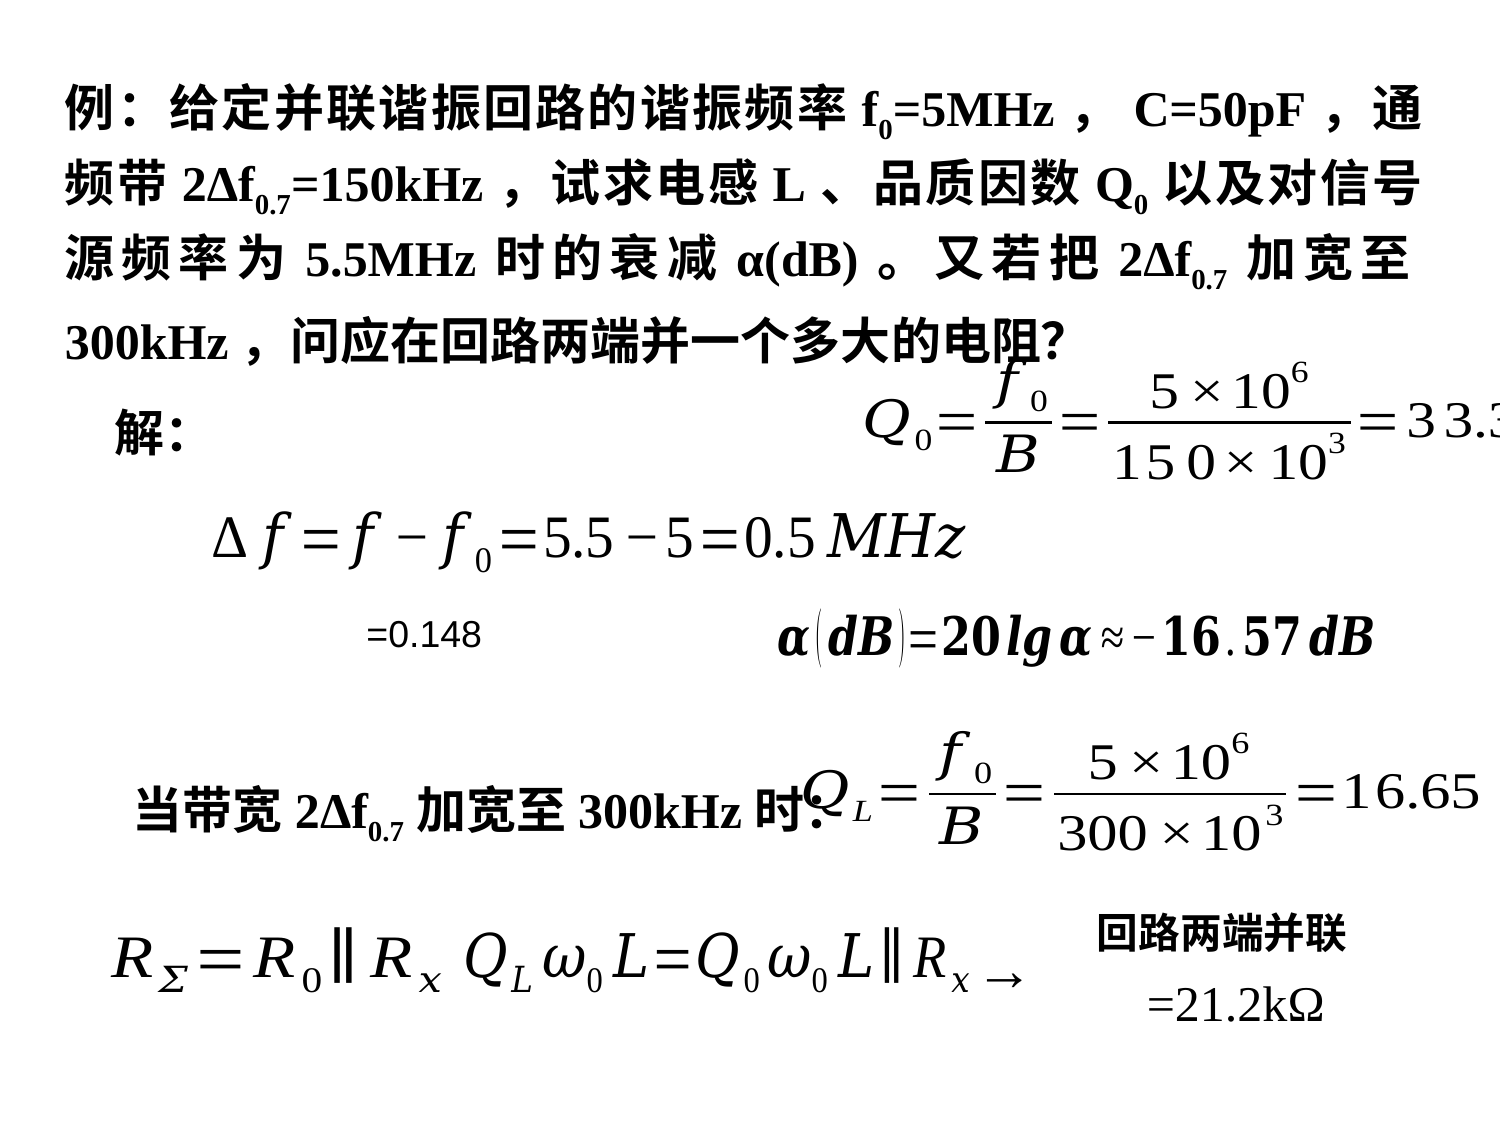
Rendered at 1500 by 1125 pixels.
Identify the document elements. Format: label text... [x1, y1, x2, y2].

text_box 回路两端并联 [1082, 898, 1363, 964]
text_box 解： [99, 394, 275, 469]
text_box 当带宽2Δf0.7加宽至300kHz时： [118, 771, 950, 855]
text_box → [960, 924, 1072, 1009]
text_box 例：给定并联谐振回路的谐振频率f0=5MHz，C=50pF，通频带2Δf0.7=150kHz，试求电感L、品质因数Q0以及对信号源频率为5.5MHz时的衰减α(dB)。又若把2Δf0.7加宽至300kHz，问应在回路两端并一个多大的电阻？ [50, 62, 1438, 378]
